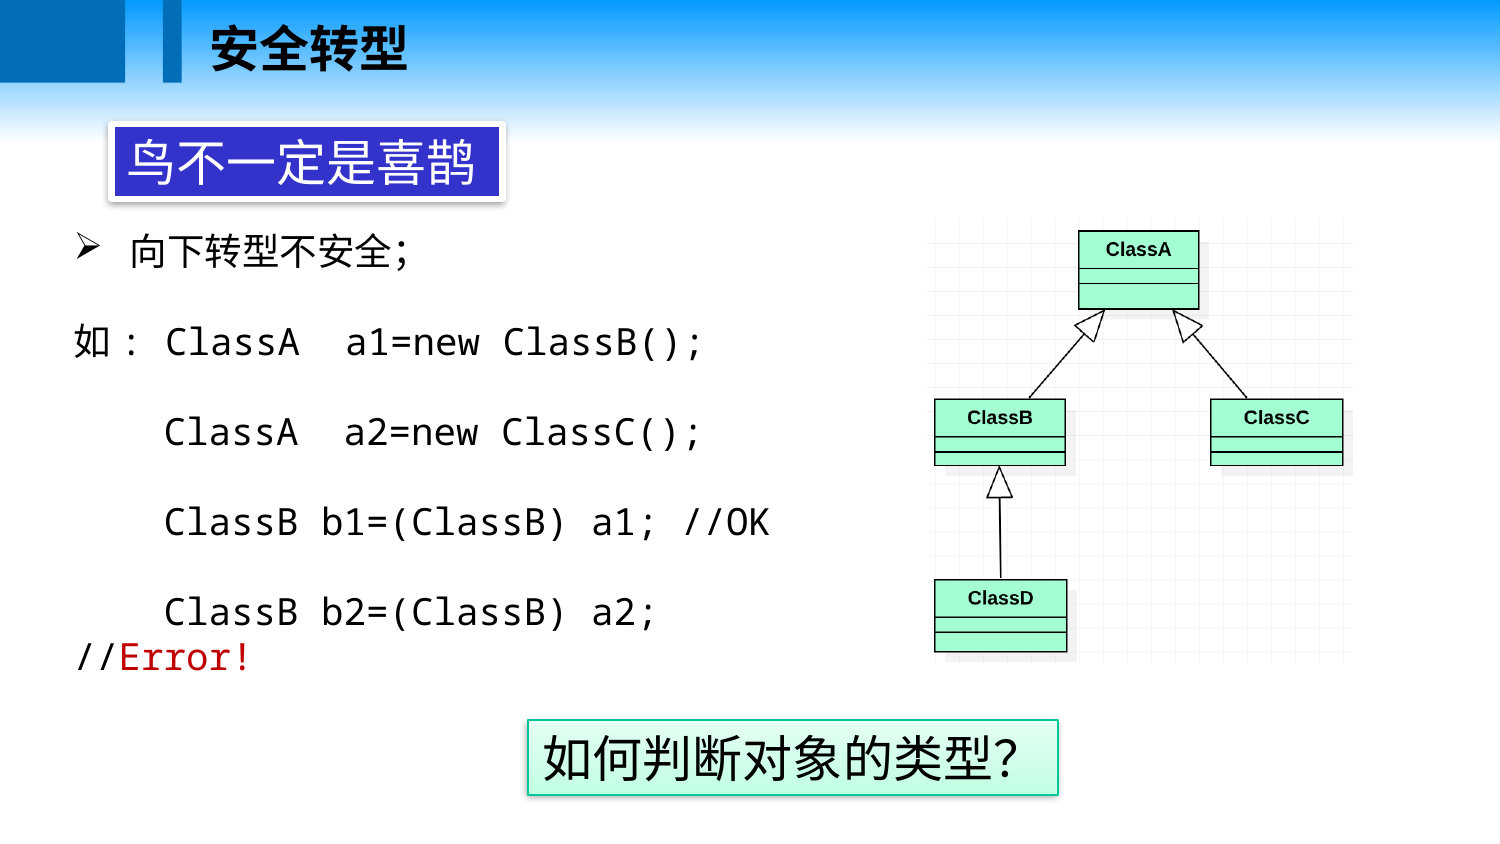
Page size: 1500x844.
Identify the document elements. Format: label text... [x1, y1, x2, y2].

text_box 向下转型不安全； 如: ClassA a1=new ClassB(); ClassA a2=new ClassC(); ClassB b1=(ClassB) a1; //OK ClassB b2=(ClassB) a2; //Error! [58, 220, 874, 686]
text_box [0, 0, 182, 83]
text_box 安全转型 [194, 9, 632, 85]
picture [926, 220, 1354, 665]
text_box 鸟不一定是喜鹊 [108, 121, 506, 202]
text_box 如何判断对象的类型？ [527, 719, 1059, 796]
